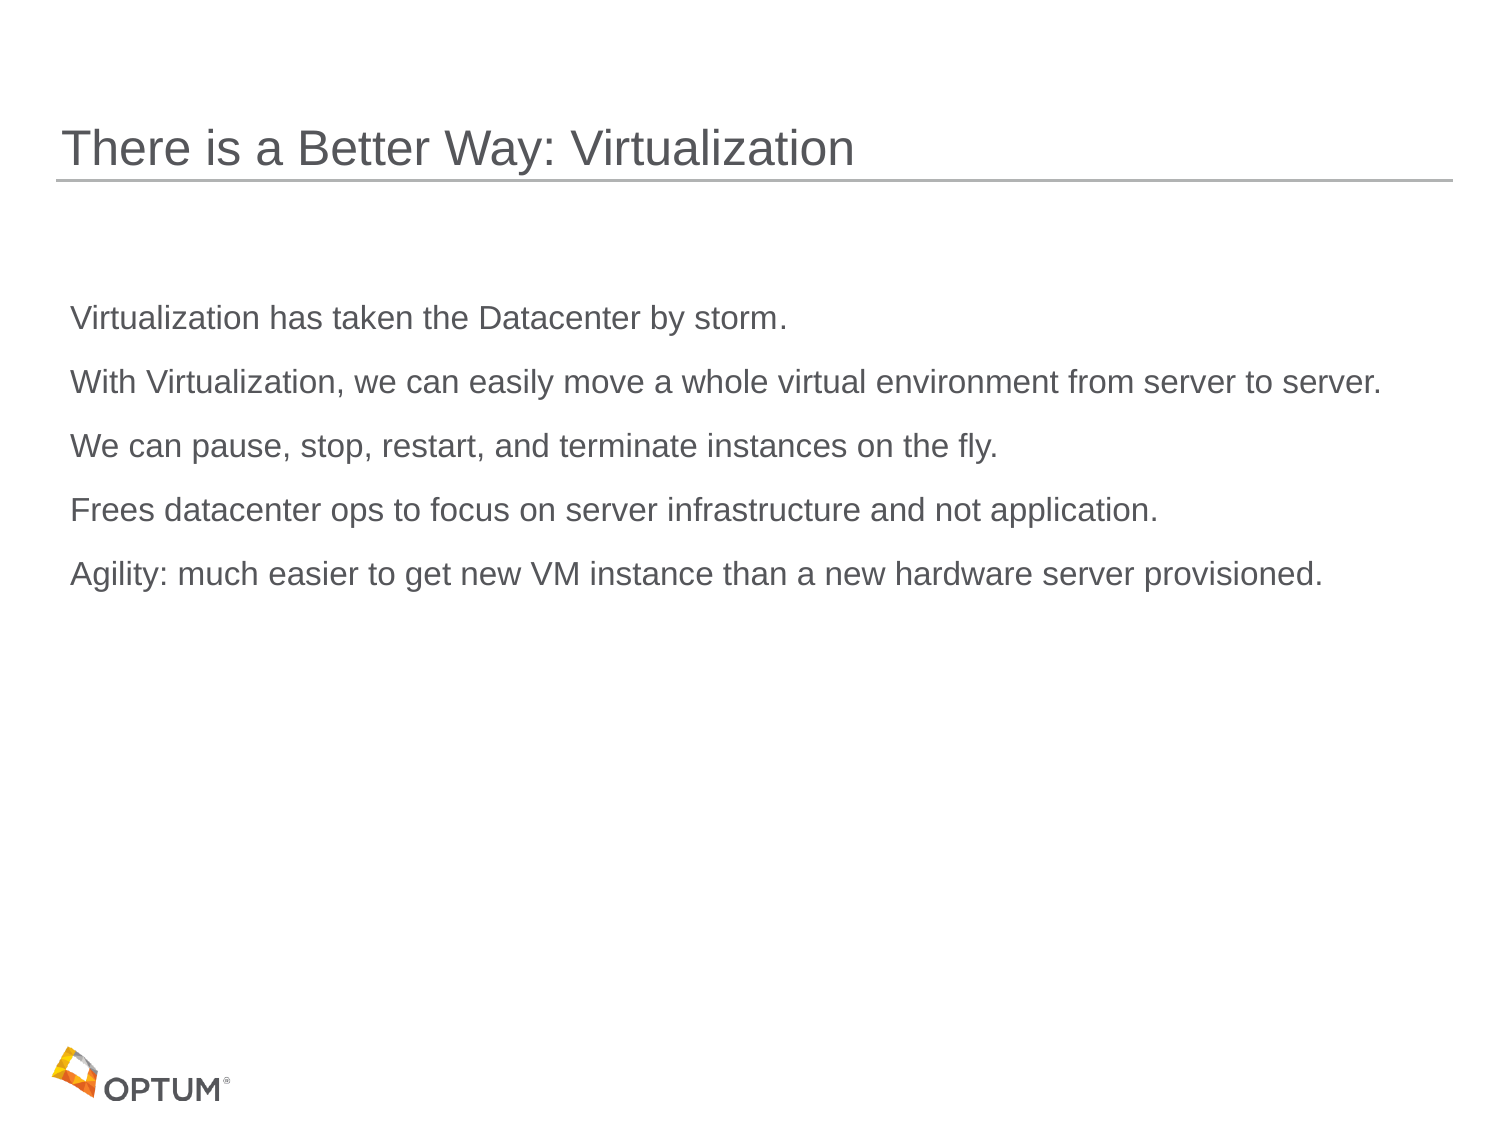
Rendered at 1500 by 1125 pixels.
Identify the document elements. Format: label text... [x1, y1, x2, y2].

picture [50, 1044, 231, 1101]
title There is a Better Way: Virtualization [60, 0, 1454, 177]
list Virtualization has taken the Datacenter by storm. With Virtualization, we can easily move a whole virtual environment from server to server. We can pause, stop, restart, and terminate instances on the fly. Frees datacenter ops to focus on server infrastructure and not application. Agility: much easier to get new VM instance than a new hardware server provisioned. [60, 299, 1454, 968]
